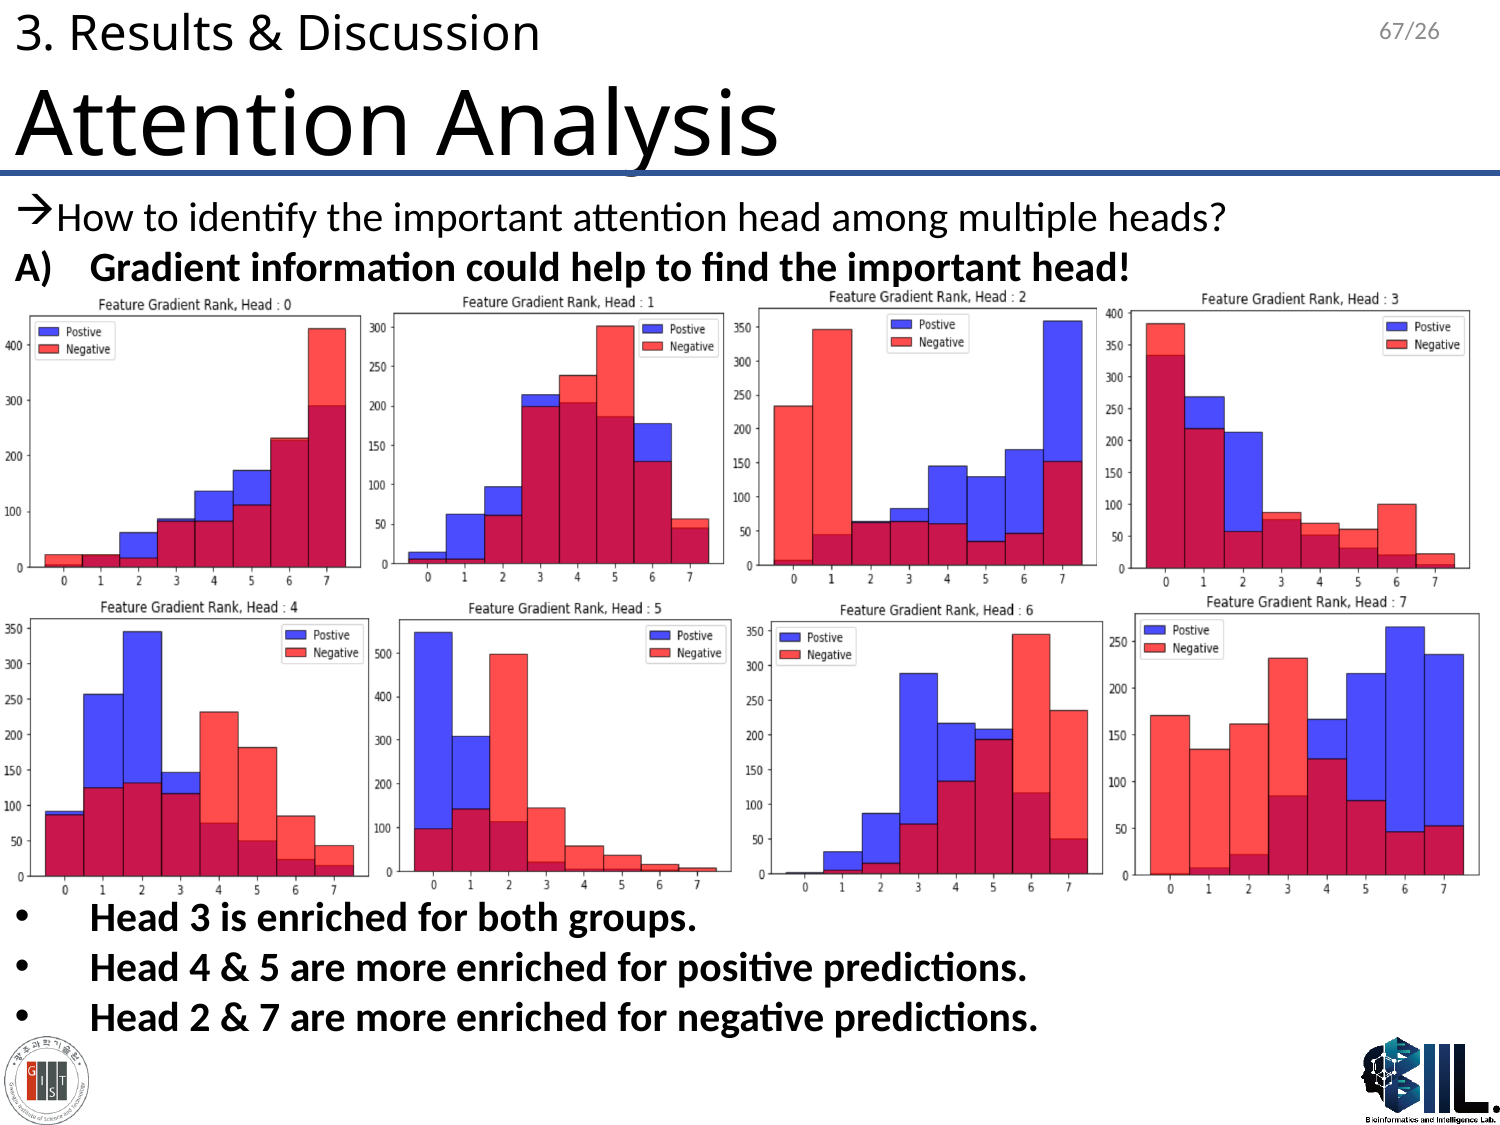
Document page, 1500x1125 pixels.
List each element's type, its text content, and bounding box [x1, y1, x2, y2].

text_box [0, 287, 1489, 900]
slide_number 67/26 [1117, 0, 1455, 60]
picture [1361, 1048, 1500, 1125]
text_box Attention Analysis [0, 68, 1238, 170]
title 3. Results & Discussion [0, 0, 602, 68]
text_box How to identify the important attention head among multiple heads? Gradient information could help to find the important head! Head 3 is enriched for both groups. Head 4 & 5 are more enriched for positive predictions. Head 2 & 7 are more enriched for negative predictions. [0, 182, 1500, 1048]
picture [4, 1048, 89, 1125]
text_box Attention Analysis [0, 176, 1238, 182]
